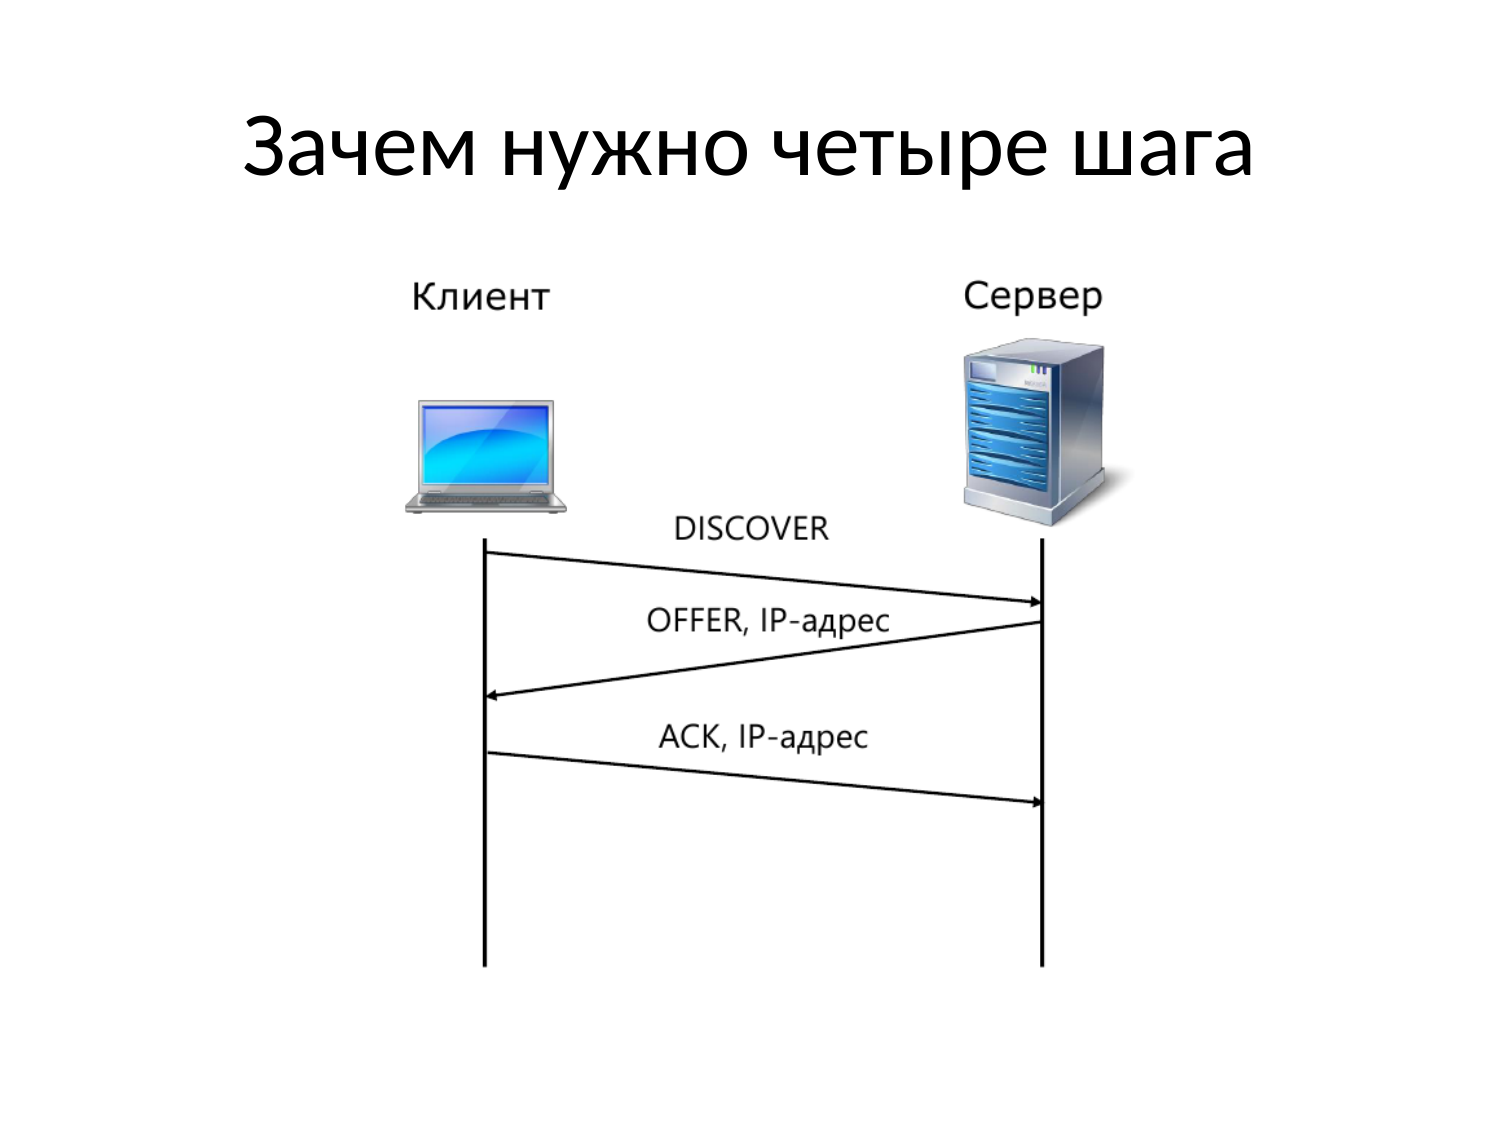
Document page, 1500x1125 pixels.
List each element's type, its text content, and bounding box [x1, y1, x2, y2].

title Зачем нужно четыре шага [75, 45, 1425, 233]
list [364, 262, 1136, 1006]
